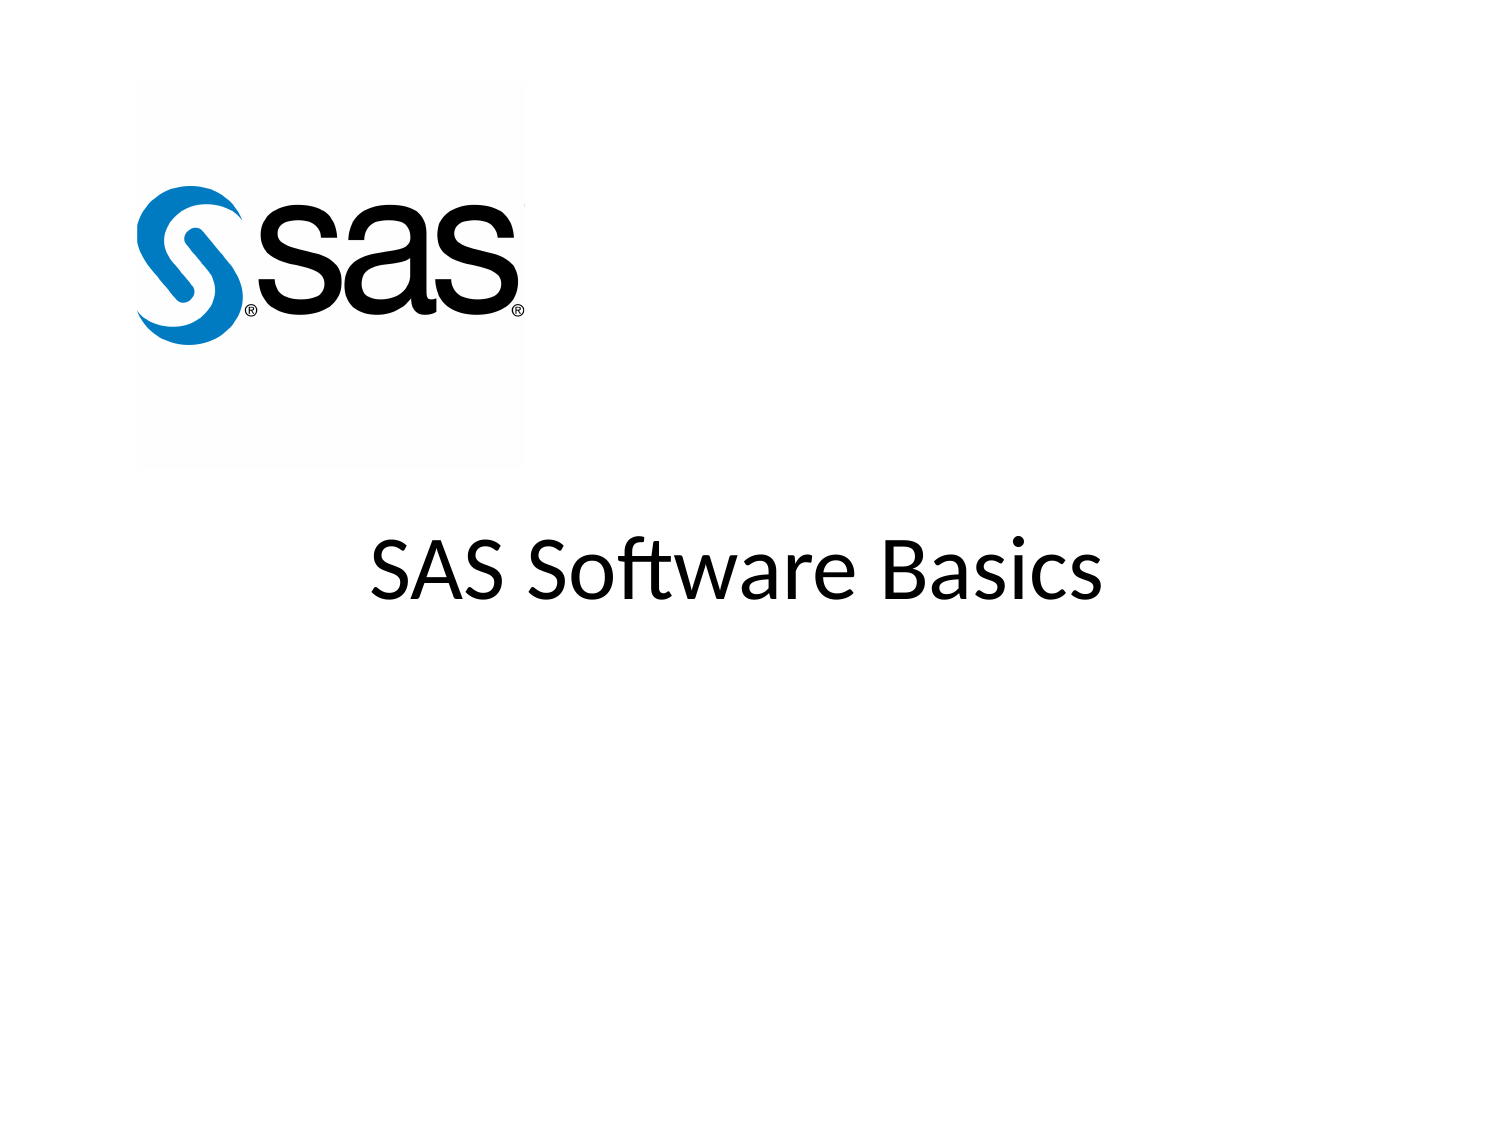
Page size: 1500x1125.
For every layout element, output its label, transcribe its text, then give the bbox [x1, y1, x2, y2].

title SAS Software Basics [62, 468, 1413, 657]
picture [137, 80, 526, 469]
